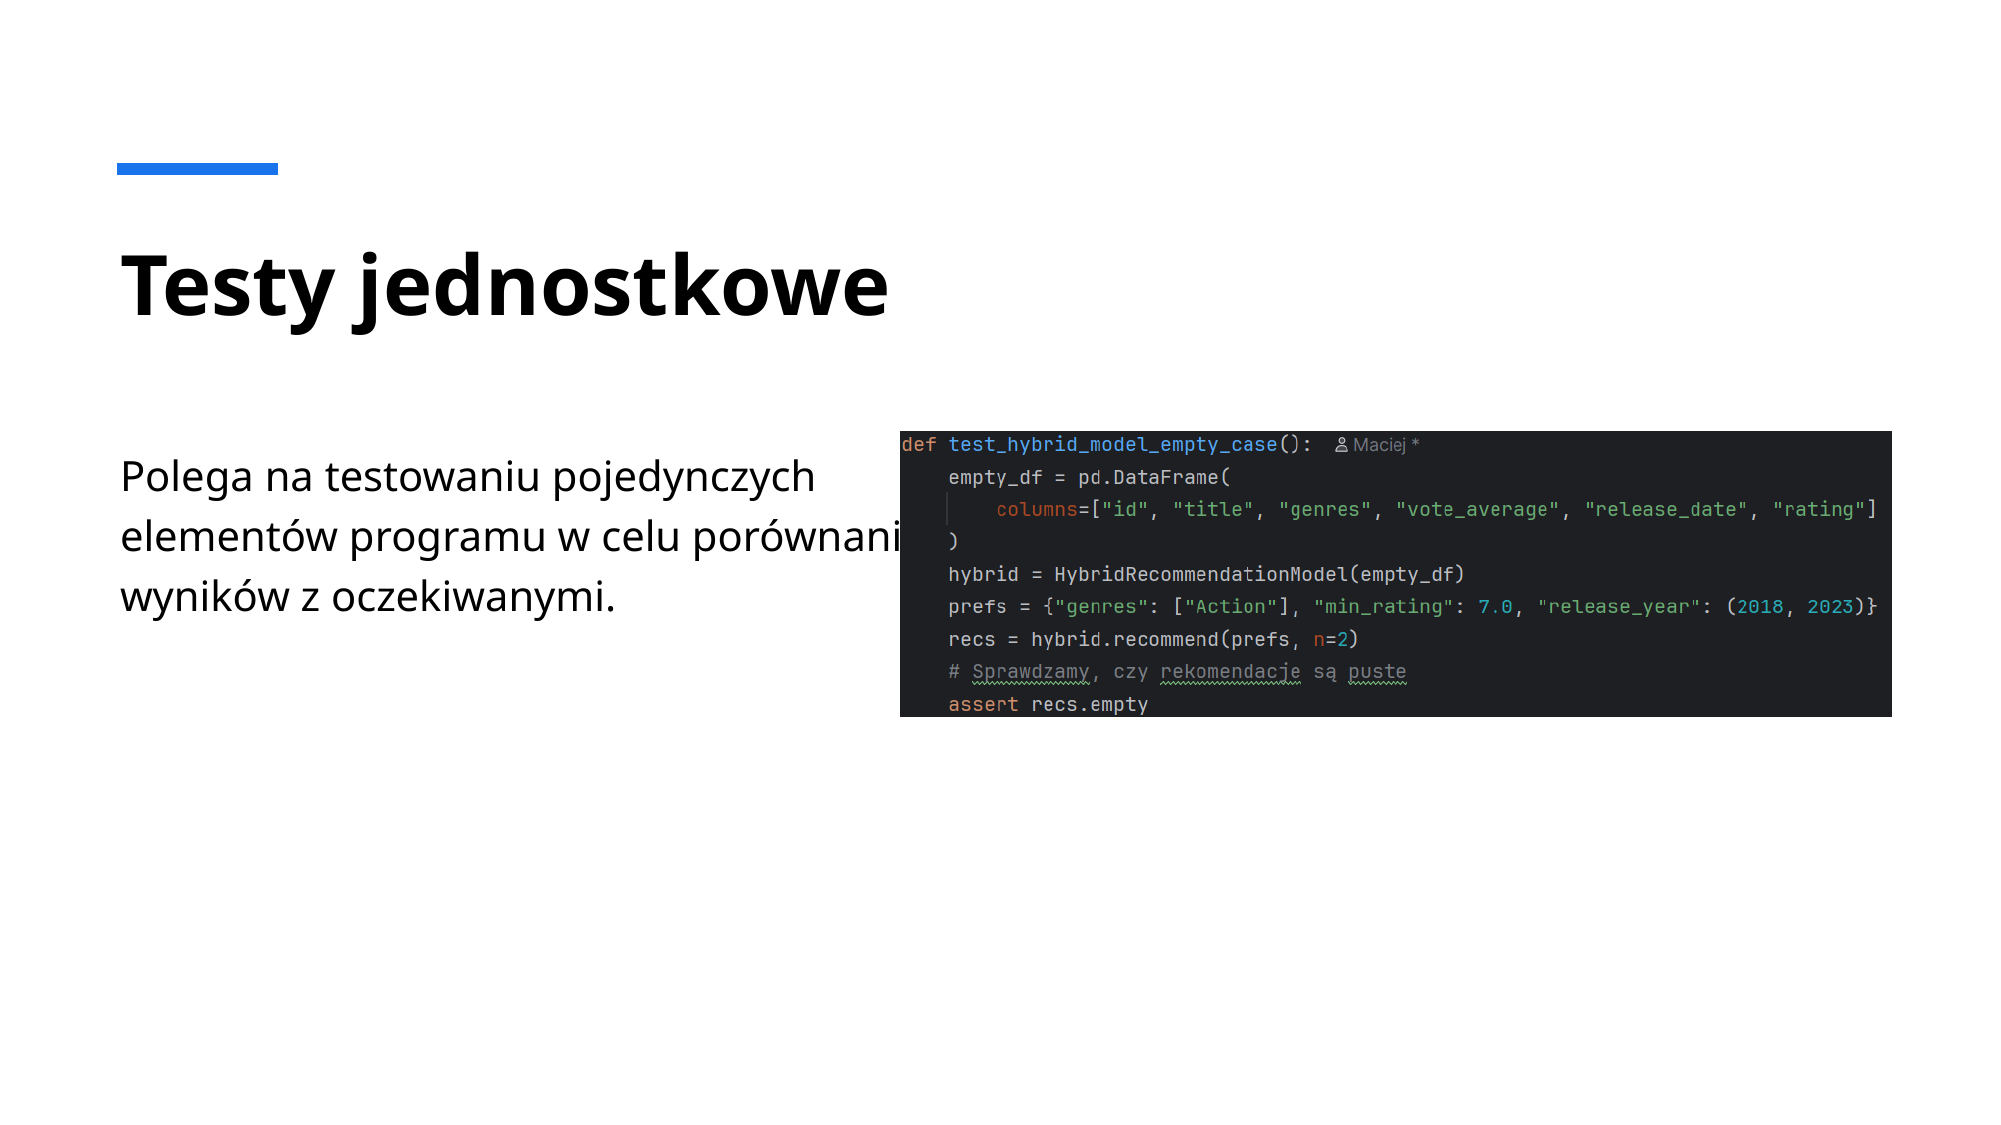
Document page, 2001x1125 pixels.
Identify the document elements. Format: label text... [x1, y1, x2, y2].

list Polega na testowaniu pojedynczych elementów programu w celu porównania wyników z oczekiwanymi. [105, 431, 960, 1017]
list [900, 431, 1892, 717]
title Testy jednostkowe [105, 224, 1892, 405]
